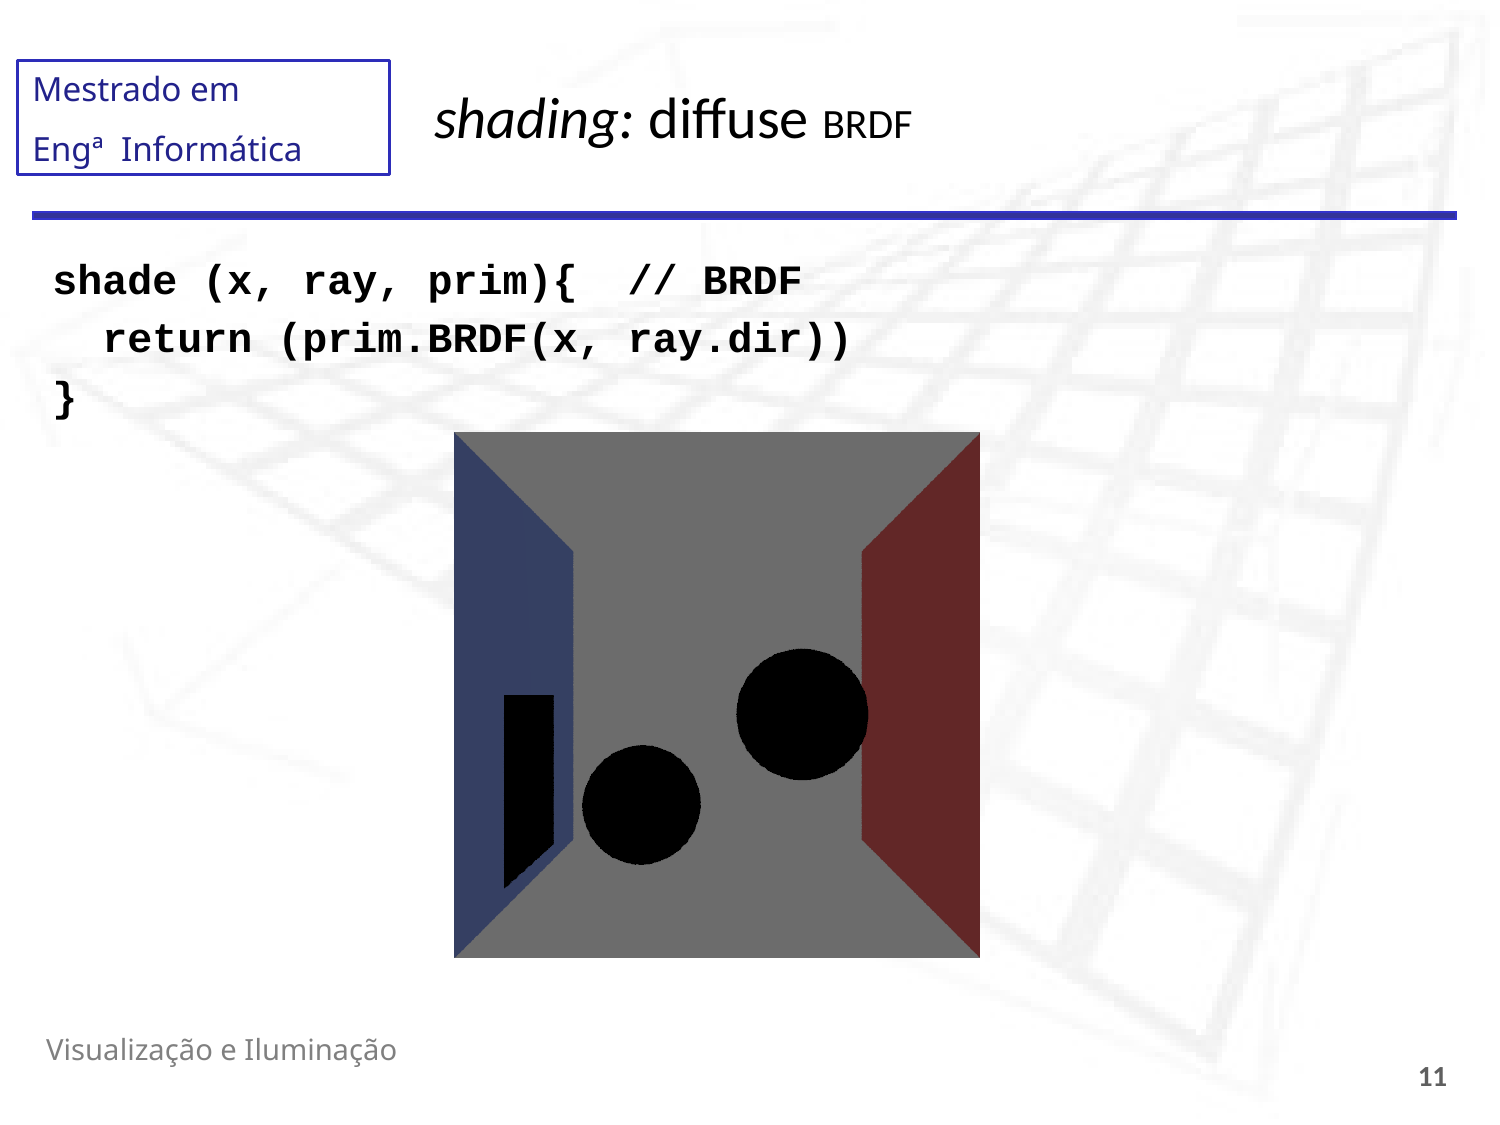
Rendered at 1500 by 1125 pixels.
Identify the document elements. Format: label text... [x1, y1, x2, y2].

slide_number 11 [1299, 1049, 1463, 1125]
list shade (x, ray, prim){ // BRDF return (prim.BRDF(x, ray.dir)) } [36, 244, 1454, 451]
picture [0, 0, 1500, 1125]
footer Visualização e Iluminação [30, 1023, 632, 1099]
title shading: diffuse BRDF [418, 53, 1450, 178]
